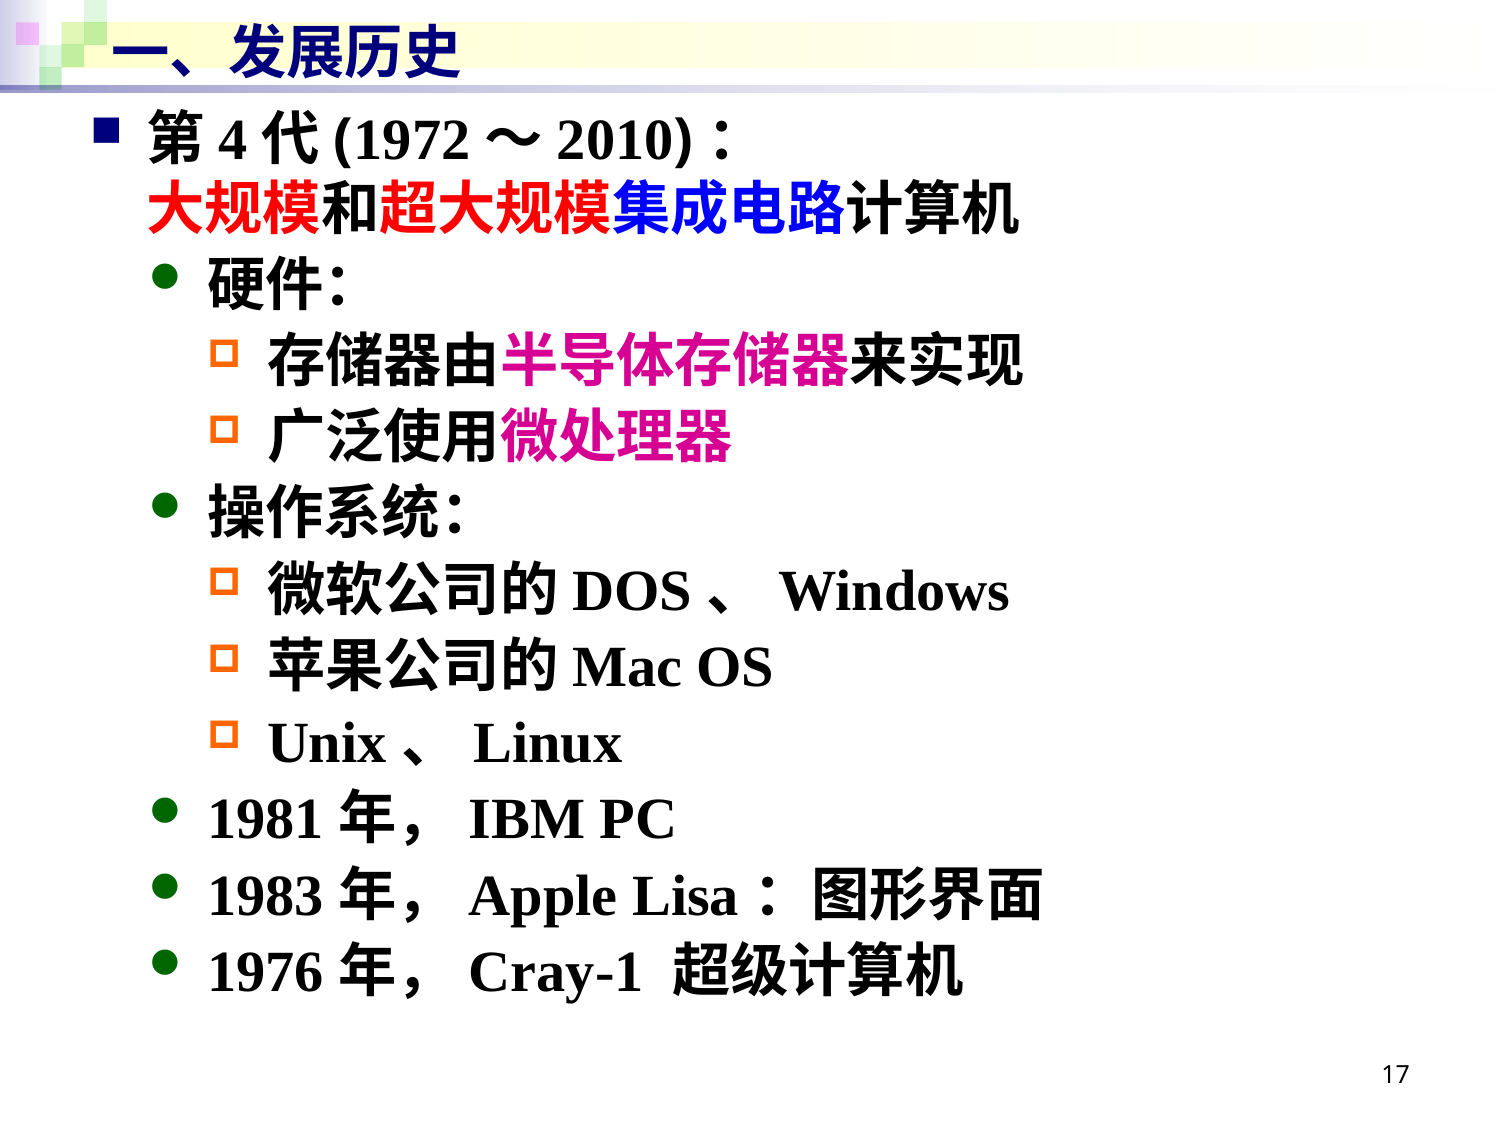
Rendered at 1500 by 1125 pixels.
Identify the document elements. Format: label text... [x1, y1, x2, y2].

title 一、发展历史 [96, 6, 1448, 92]
list 第4代(1972～2010)： 大规模和超大规模集成电路计算机 硬件： 存储器由半导体存储器来实现 广泛使用微处理器 操作系统： 微软公司的DOS、Windows 苹果公司的Mac OS Unix、Linux 1981年，IBM PC 1983年，Apple Lisa：图形界面 1976年，Cray-1 超级计算机 [74, 92, 1448, 1101]
